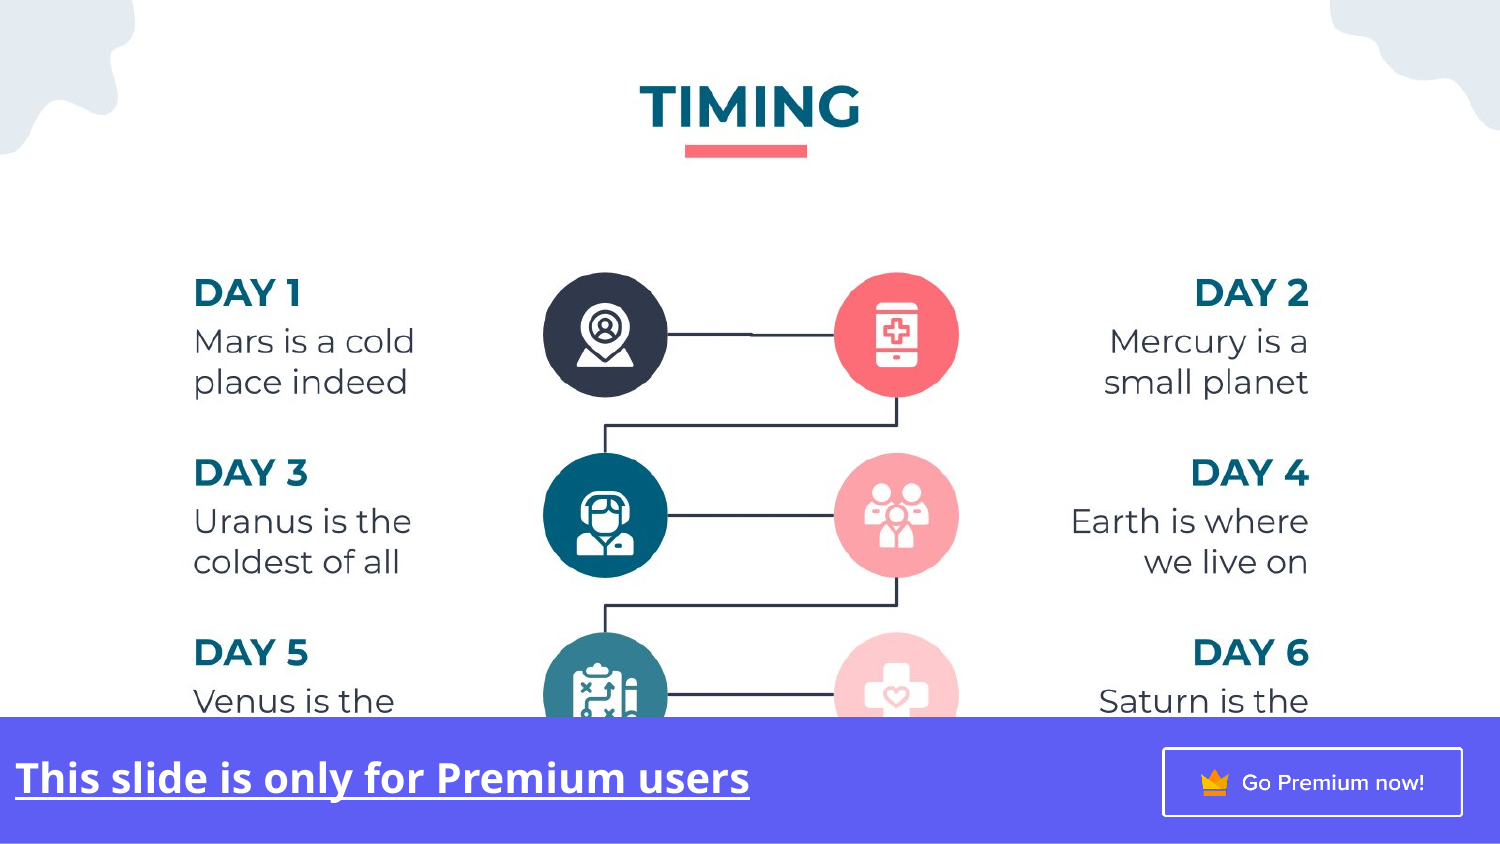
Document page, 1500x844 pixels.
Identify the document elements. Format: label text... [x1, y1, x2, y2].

picture [1162, 747, 1463, 817]
picture [0, 0, 1500, 717]
text_box This slide is only for Premium users [0, 717, 1500, 844]
